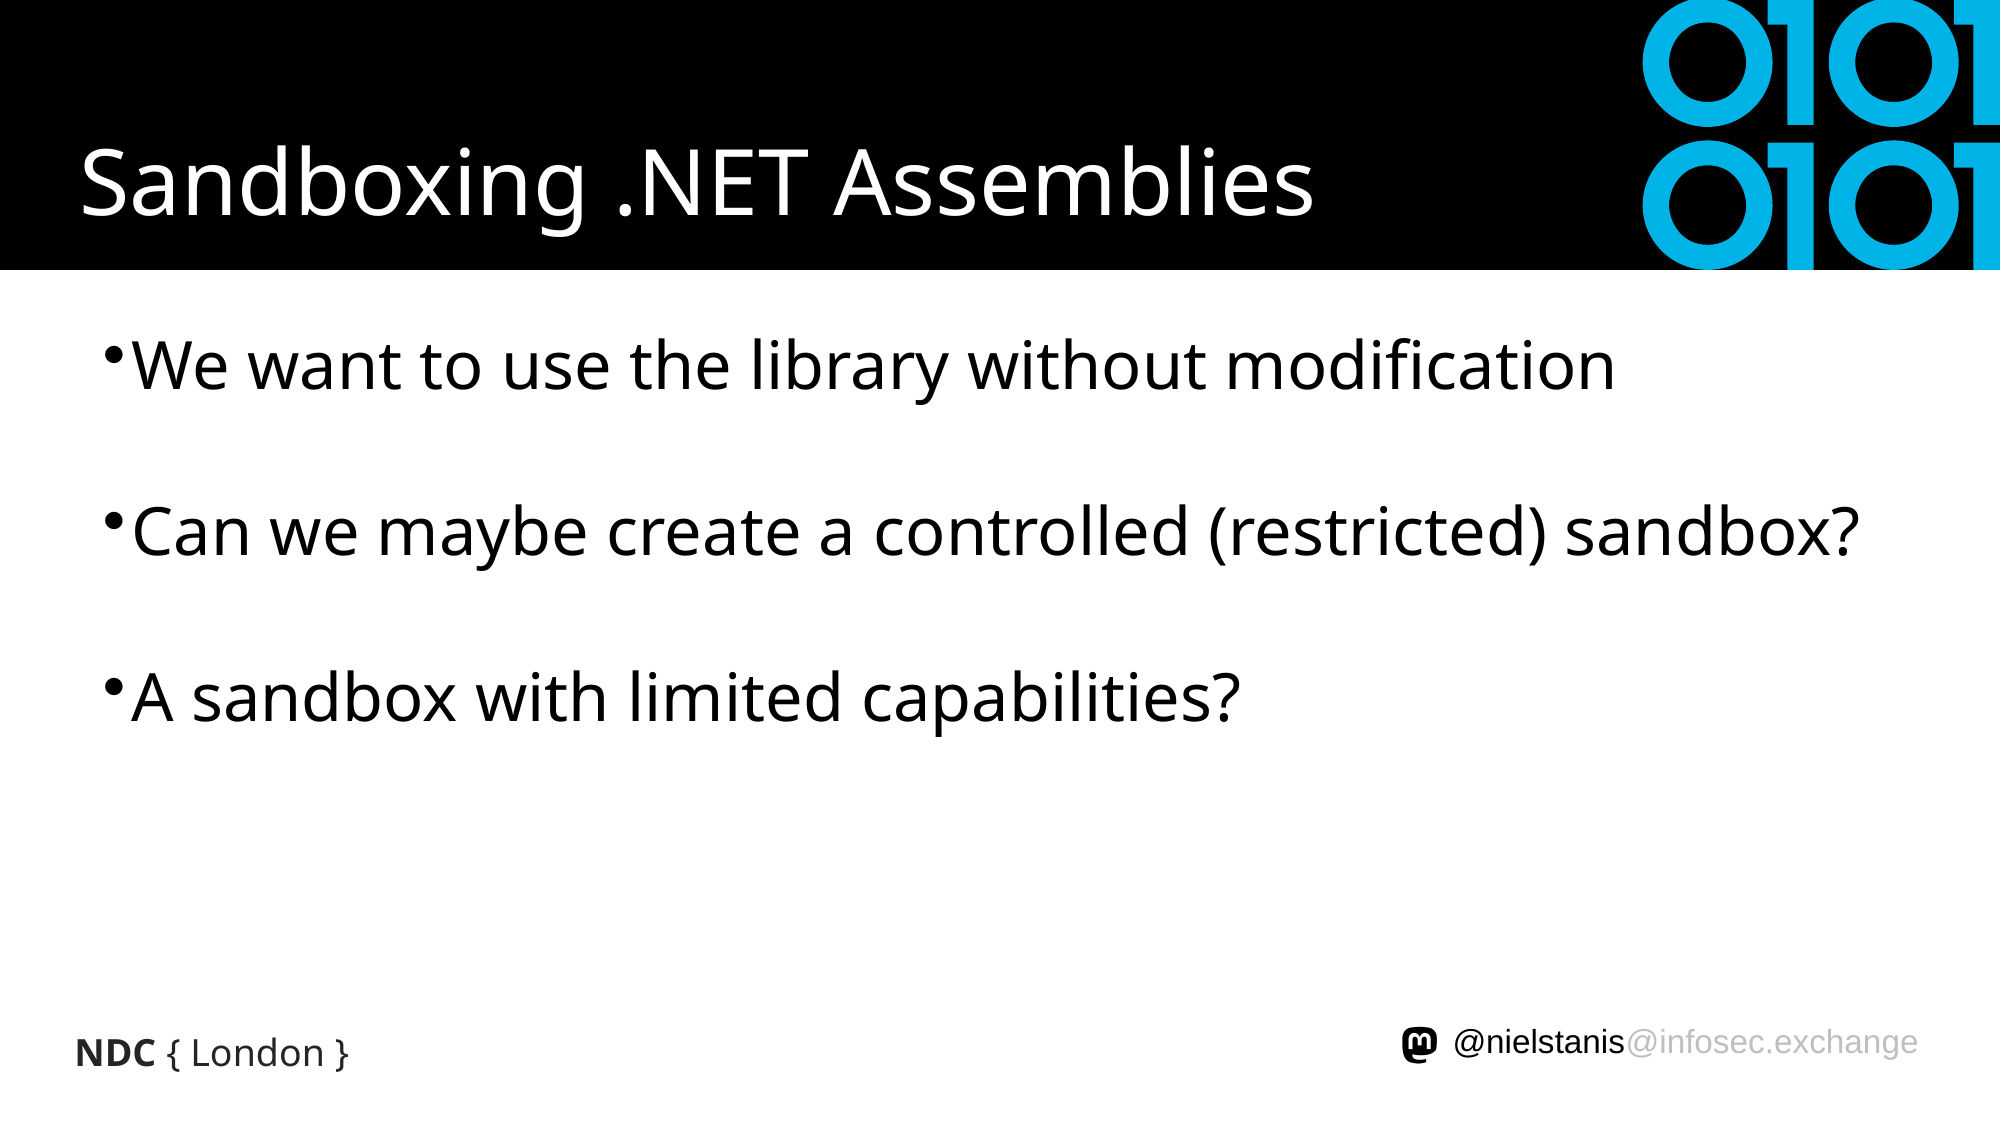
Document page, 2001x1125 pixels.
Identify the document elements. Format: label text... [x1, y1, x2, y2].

picture [1401, 1024, 1438, 1066]
list We want to use the library without modification Can we maybe create a controlled (restricted) sandbox? A sandbox with limited capabilities? [82, 312, 1939, 972]
title Sandboxing .NET Assemblies [59, 33, 1614, 235]
